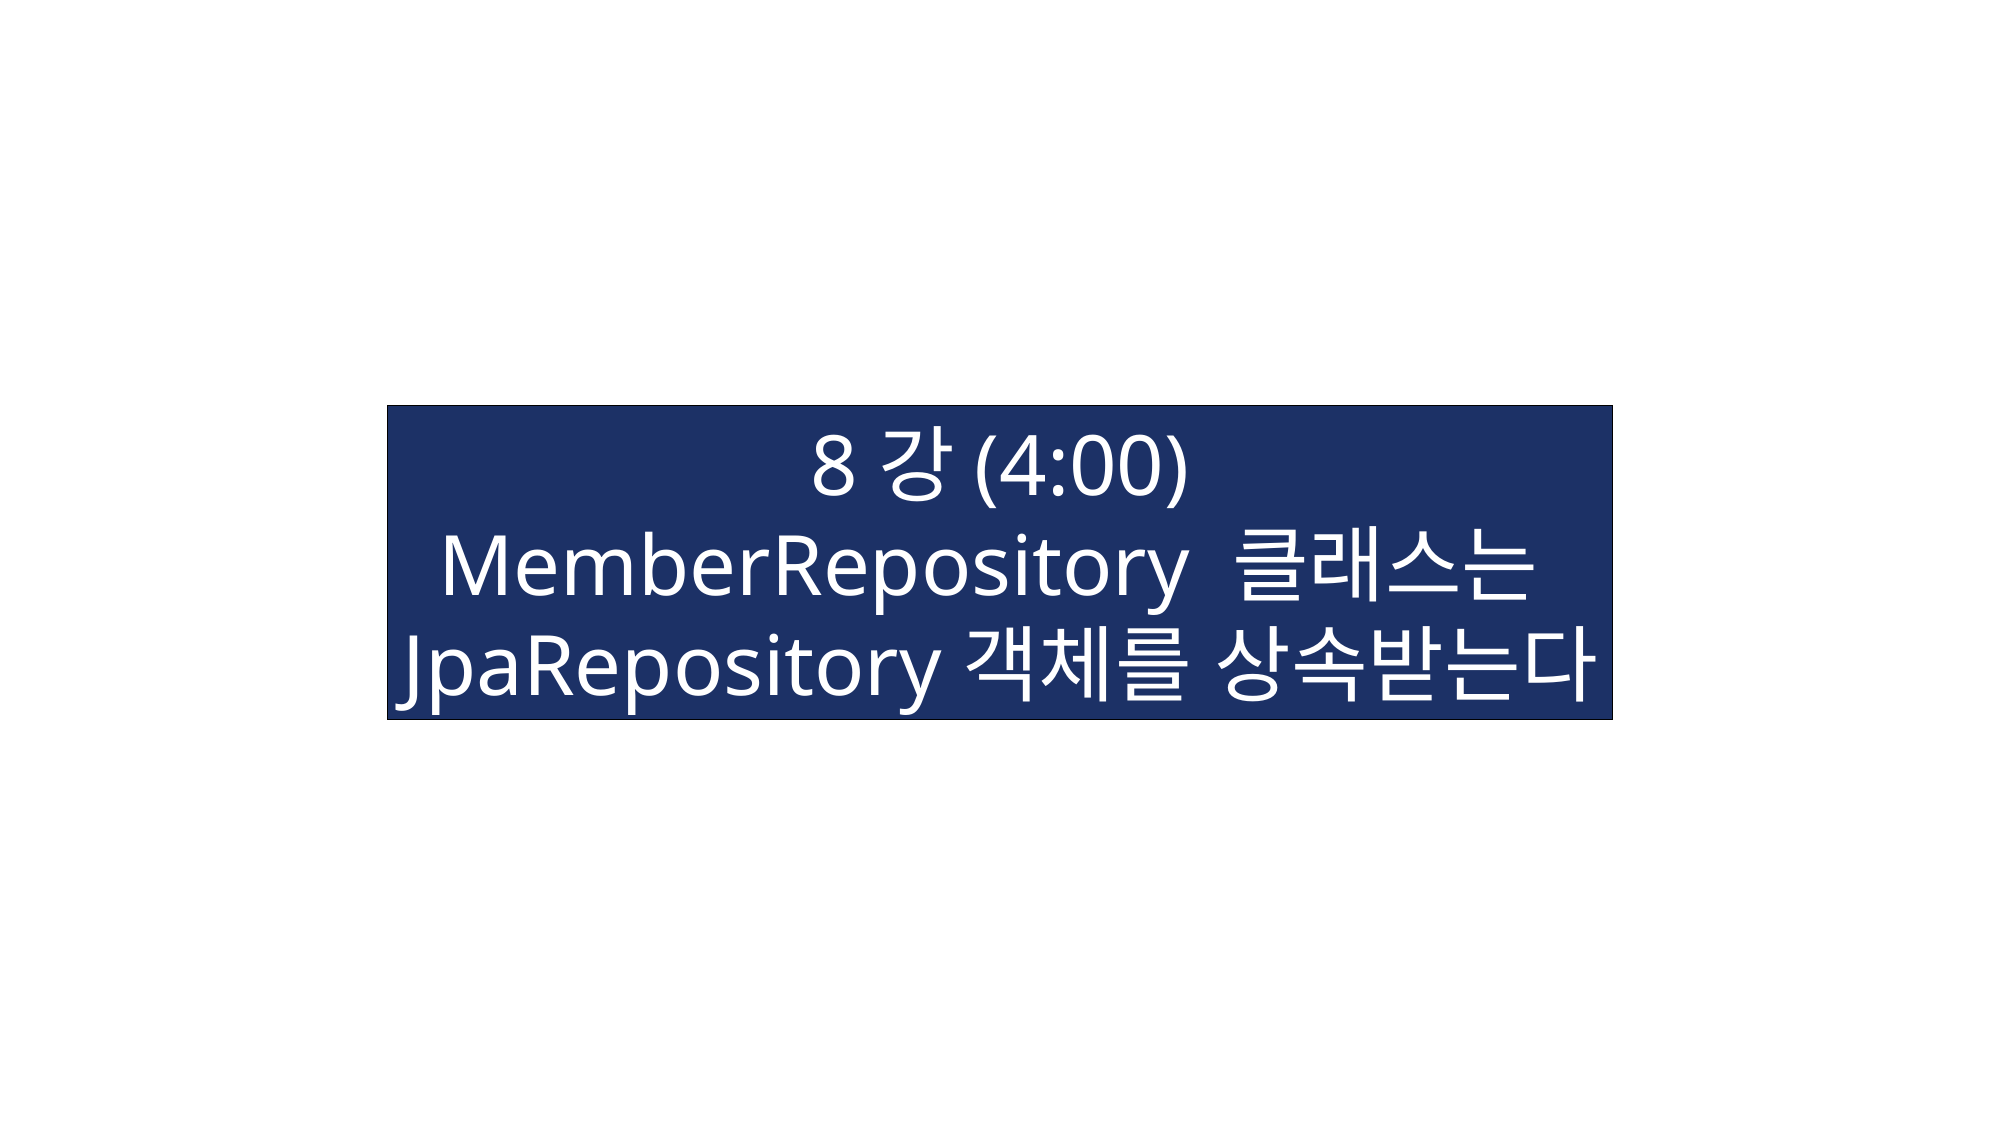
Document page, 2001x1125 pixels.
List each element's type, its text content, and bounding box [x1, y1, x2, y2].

text_box 8강(4:00) MemberRepository 클래스는 JpaRepository객체를 상속받는다 [387, 405, 1613, 720]
